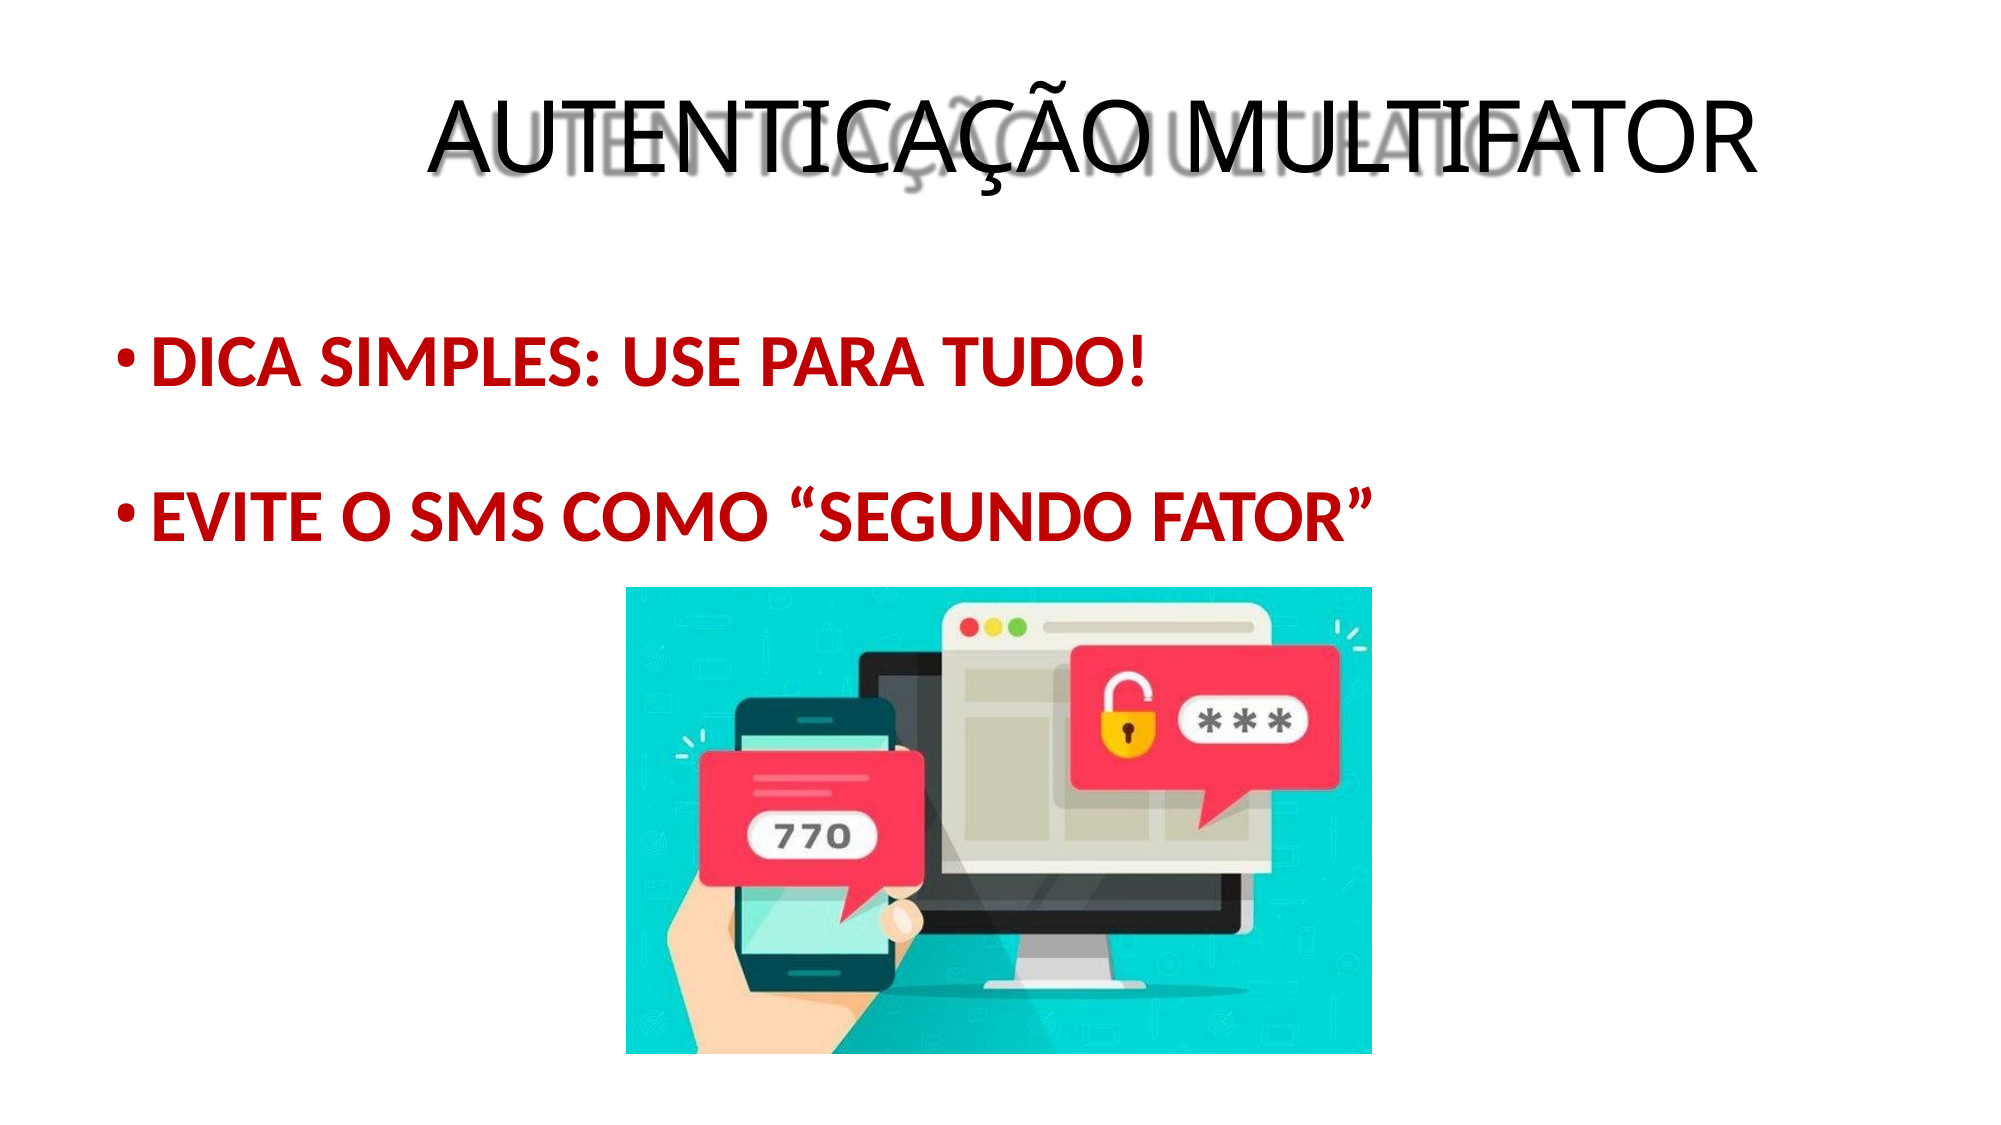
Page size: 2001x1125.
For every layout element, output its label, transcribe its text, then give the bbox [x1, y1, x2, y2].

picture [626, 587, 1372, 1054]
picture [428, 92, 1578, 198]
title AUTENTICAÇÃO MULTIFATOR [110, 31, 1976, 261]
text_box DICA SIMPLES: USE PARA TUDO! EVITE O SMS COMO “SEGUNDO FATOR” [110, 308, 1384, 557]
